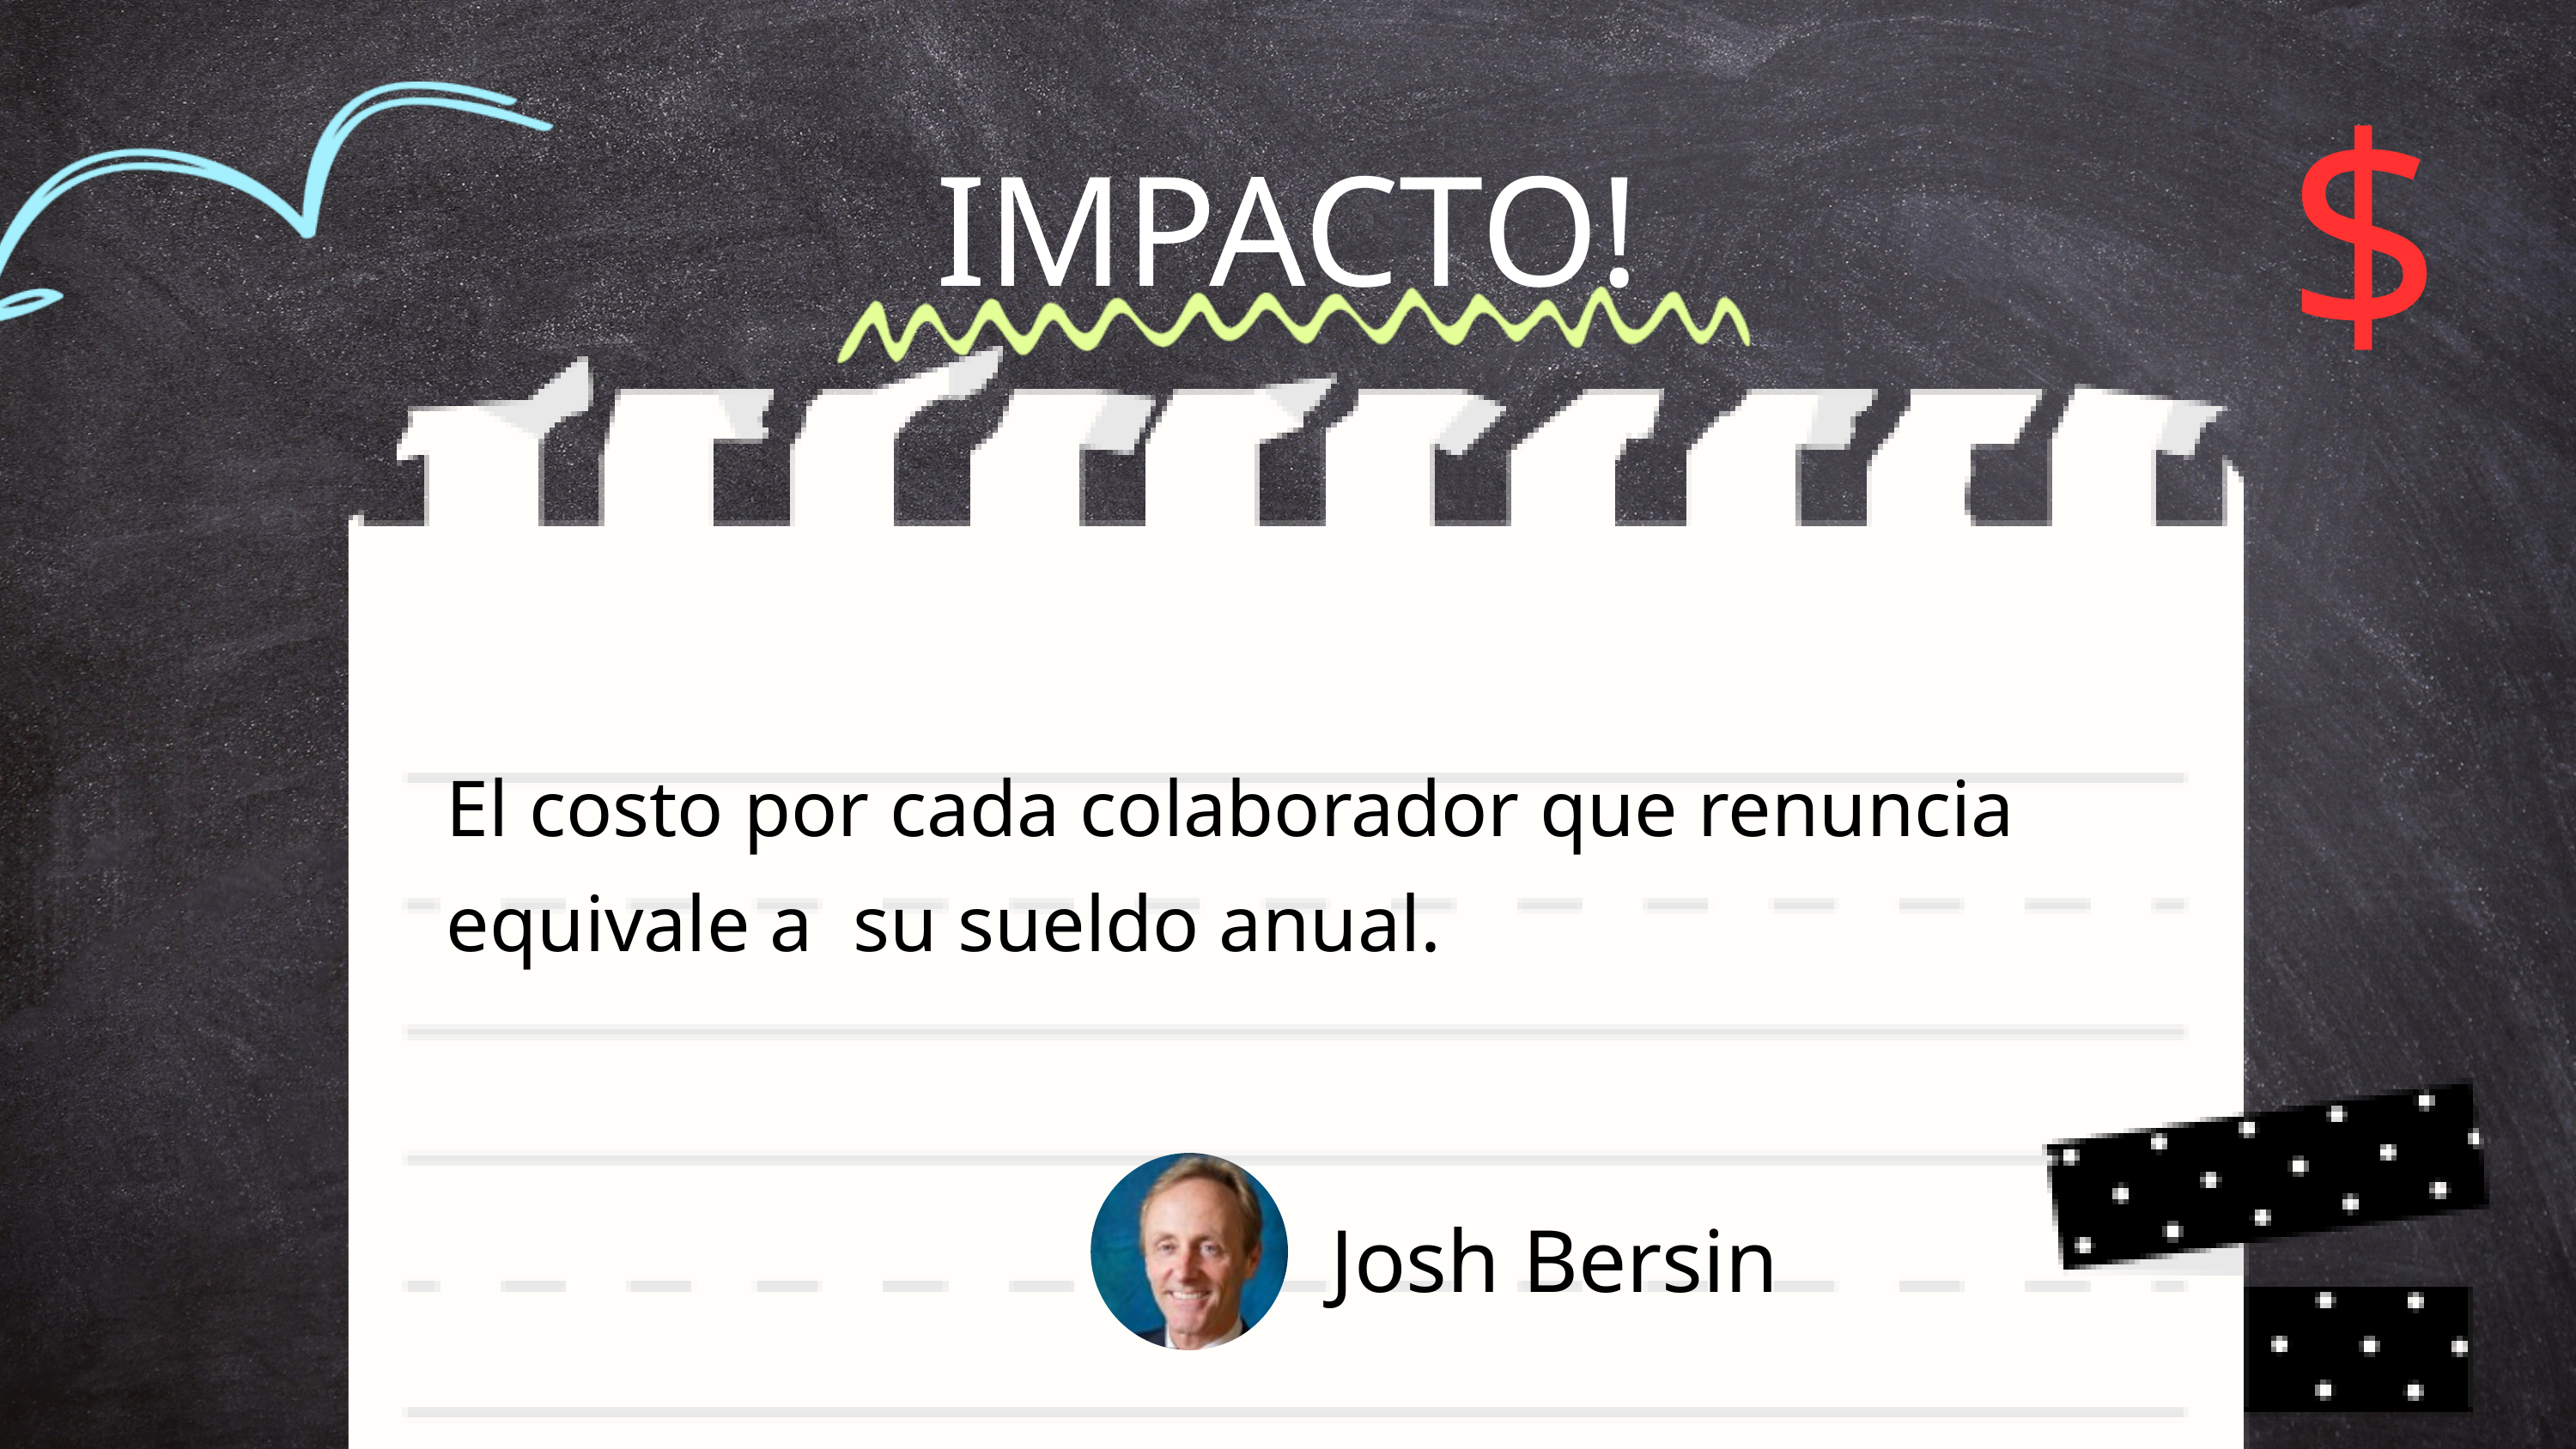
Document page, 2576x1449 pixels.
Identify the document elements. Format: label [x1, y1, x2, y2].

text_box [1090, 1152, 1289, 1351]
picture [0, 0, 2576, 1449]
